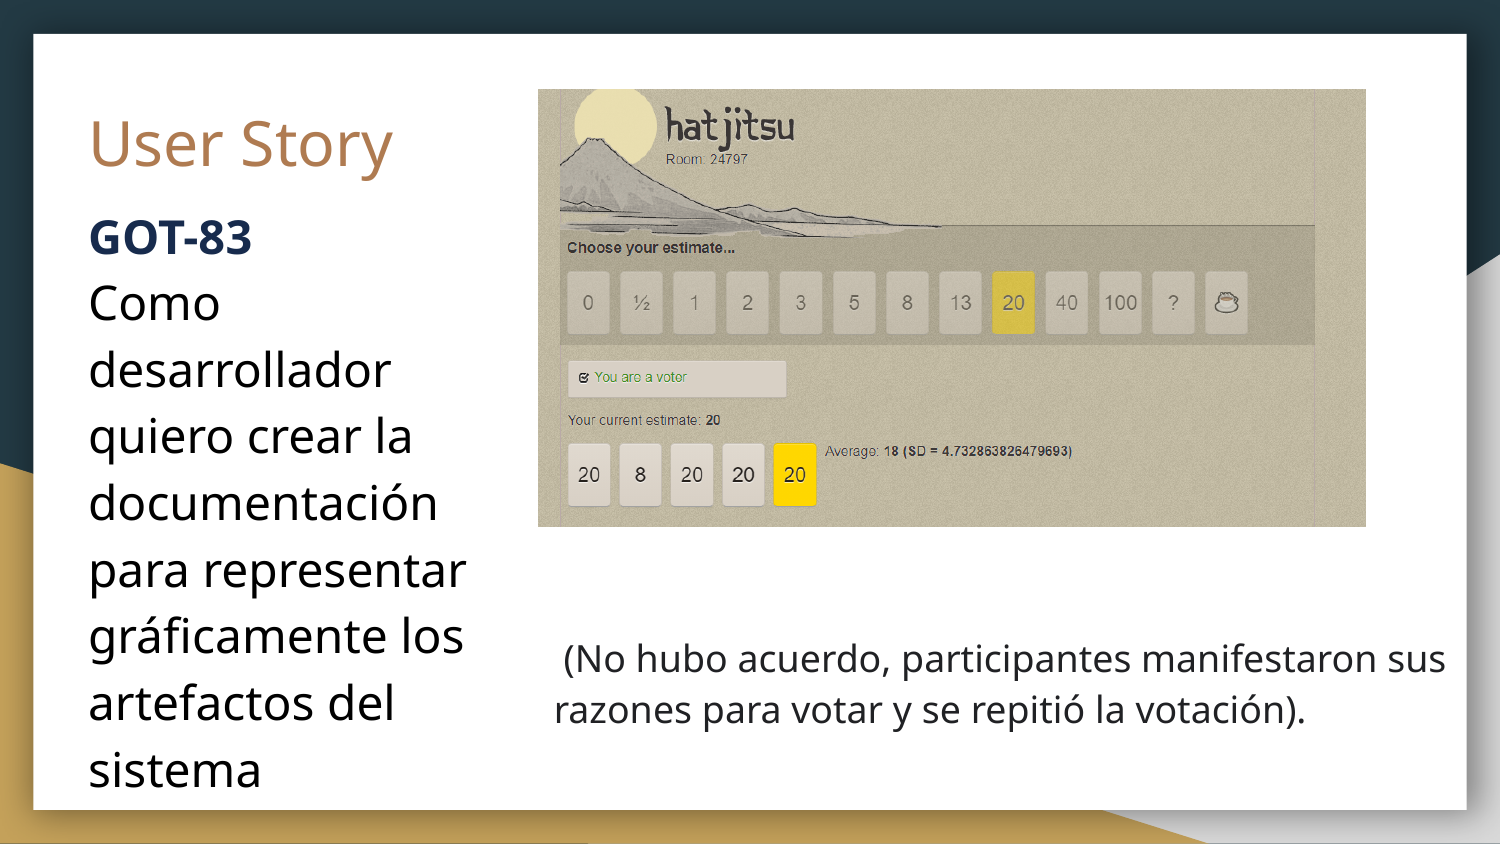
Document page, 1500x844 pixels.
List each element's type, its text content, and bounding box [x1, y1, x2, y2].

text_box GOT-83 Como desarrollador quiero crear la documentación para representar gráficamente los artefactos del sistema [73, 183, 505, 839]
picture [538, 89, 1366, 527]
title User Story [73, 89, 536, 236]
text_box (No hubo acuerdo, participantes manifestaron sus razones para votar y se repitió la votación). [538, 612, 1500, 811]
